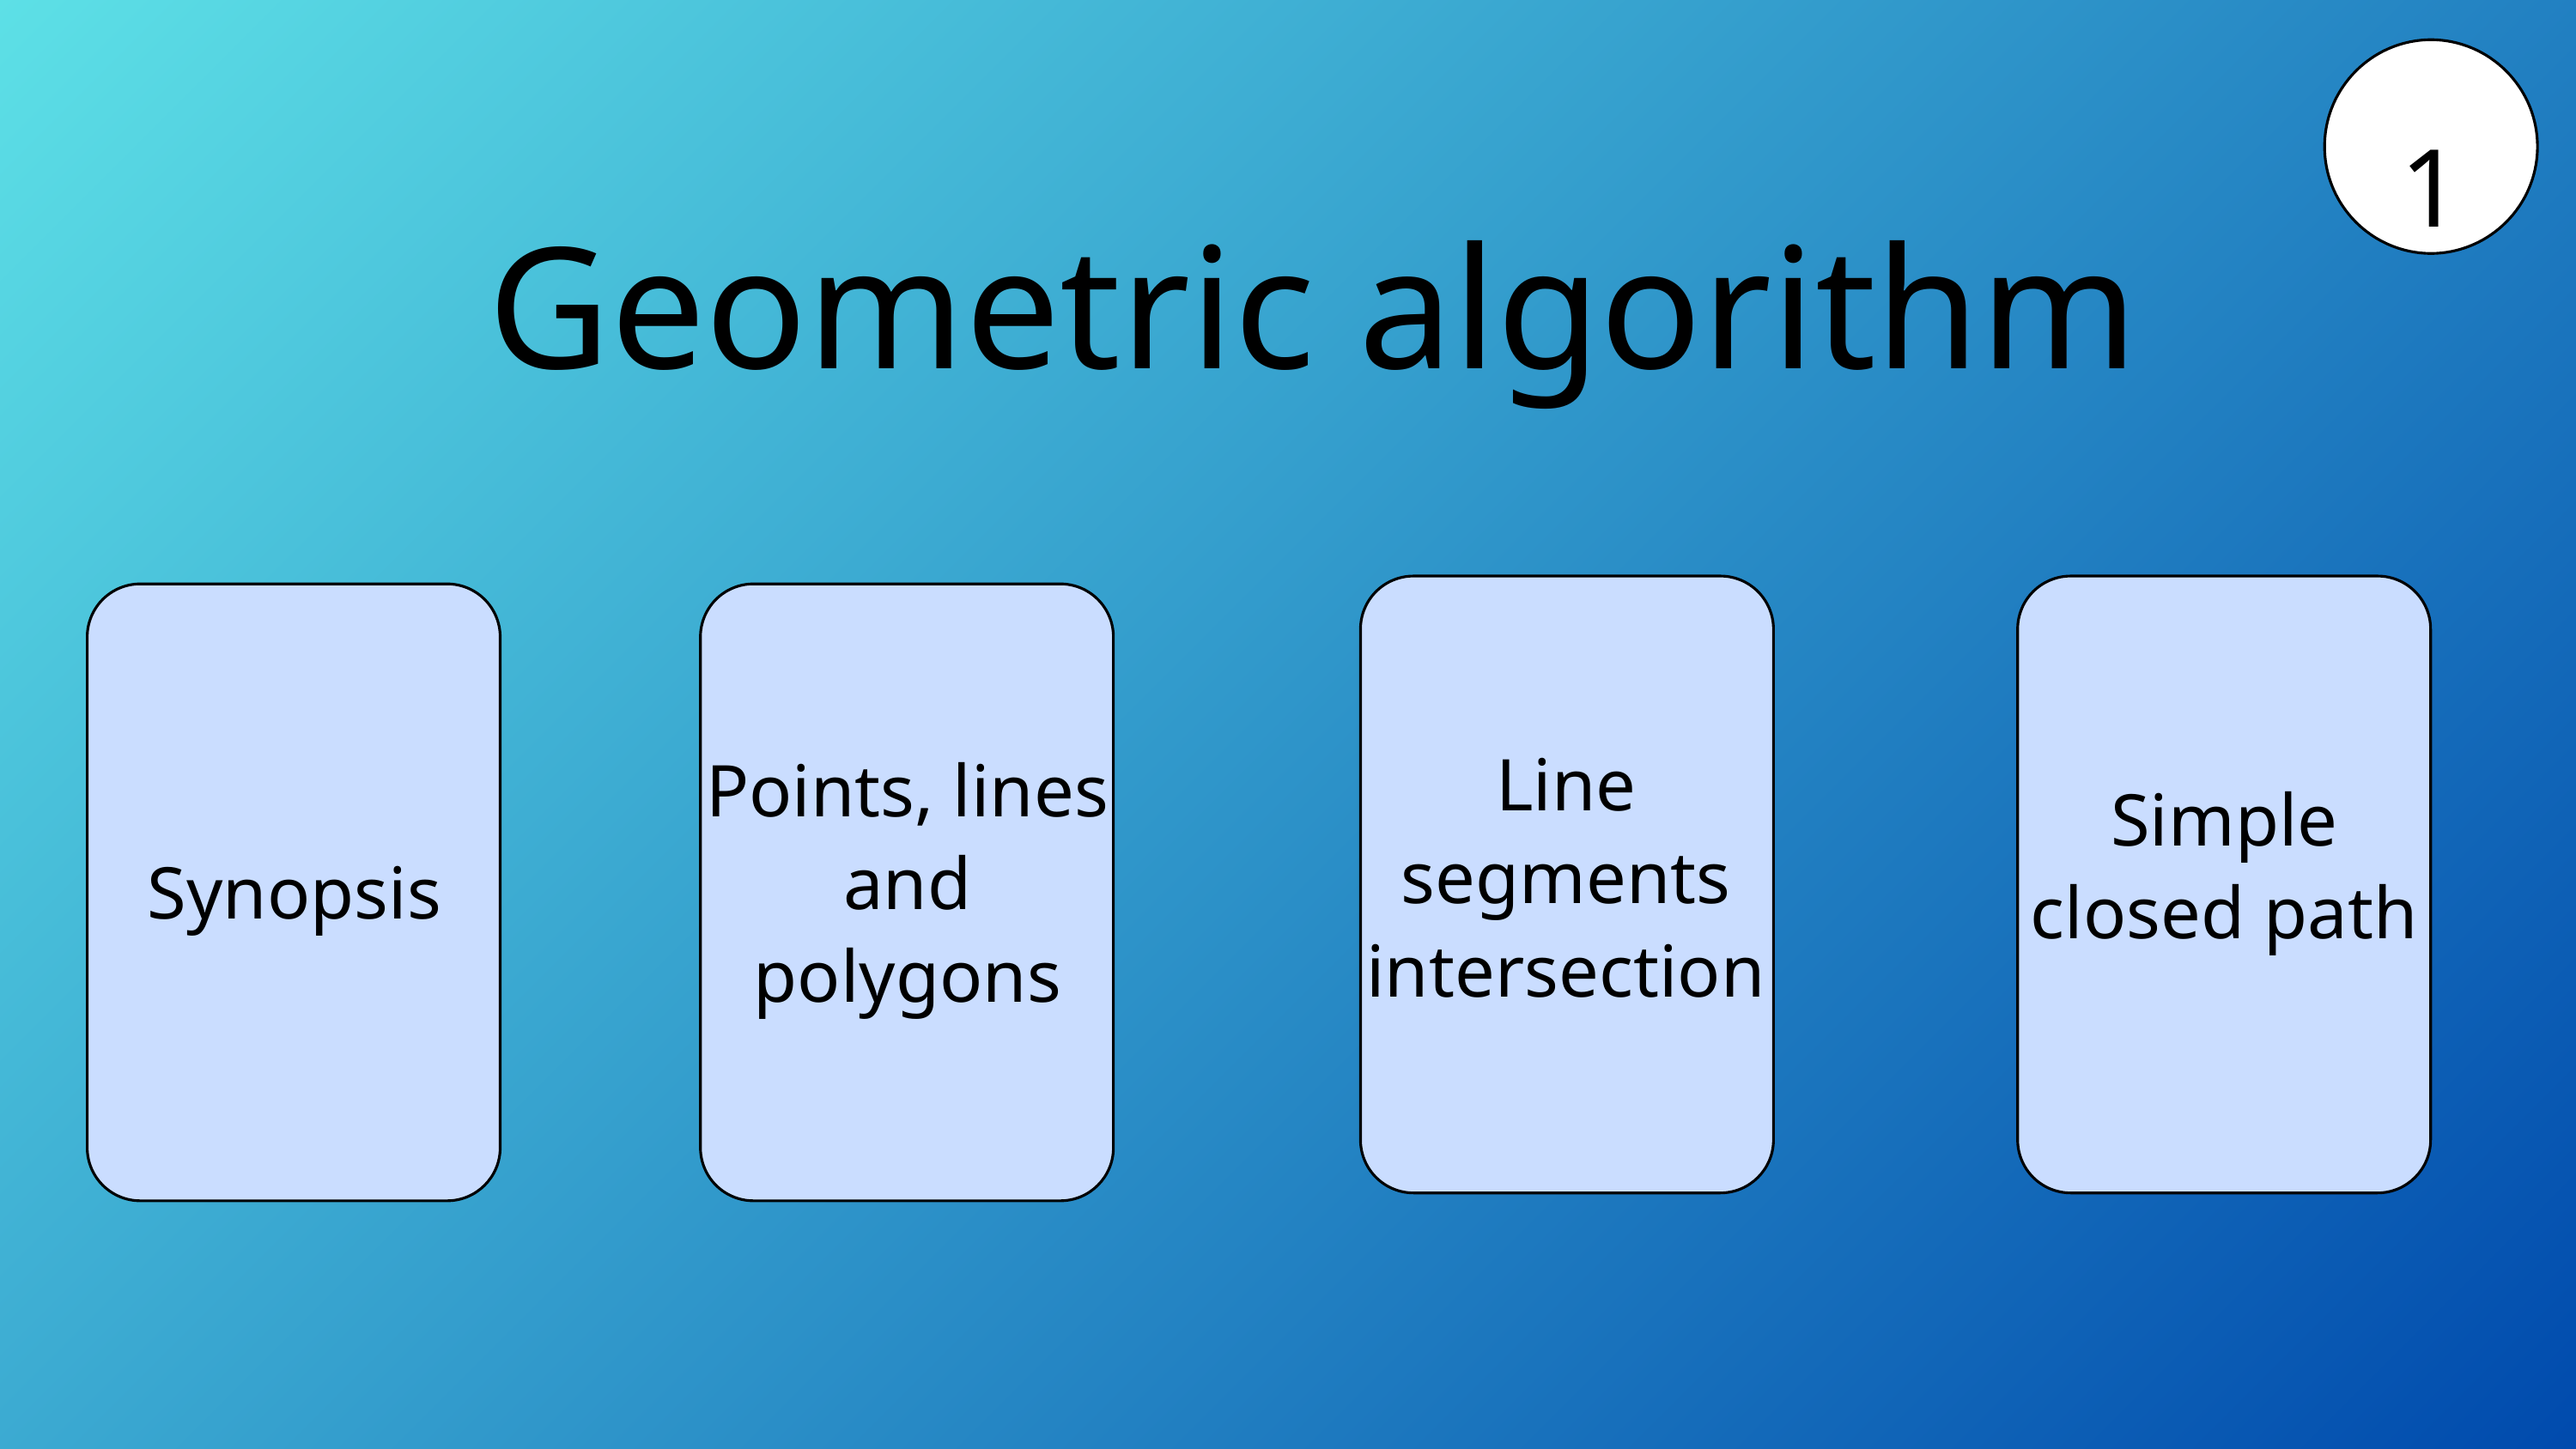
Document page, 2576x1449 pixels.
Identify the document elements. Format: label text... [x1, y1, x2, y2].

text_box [700, 583, 1115, 1202]
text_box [87, 583, 502, 1202]
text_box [2324, 39, 2538, 254]
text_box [1358, 575, 1774, 1193]
text_box Geometric algorithm [369, 232, 2257, 403]
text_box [2017, 575, 2432, 1193]
